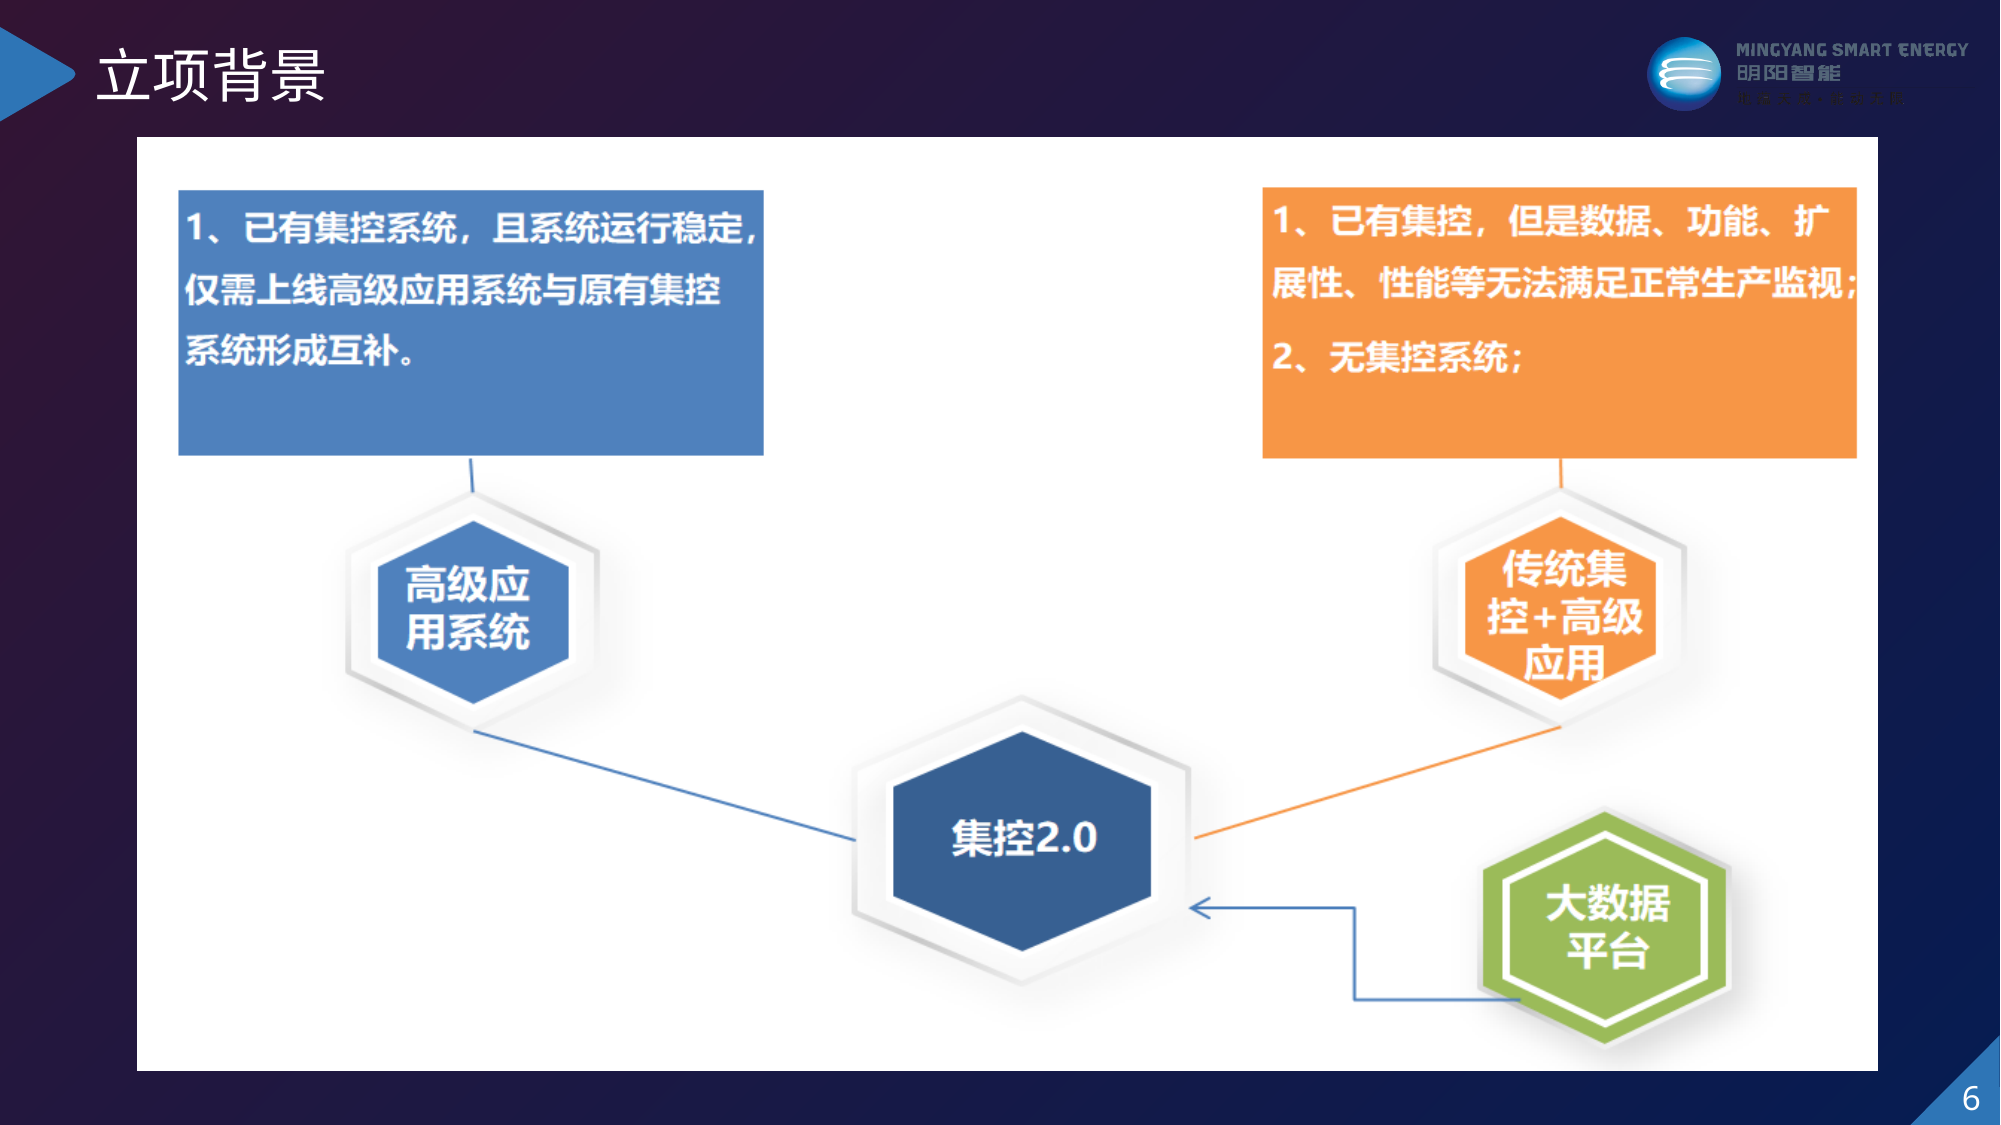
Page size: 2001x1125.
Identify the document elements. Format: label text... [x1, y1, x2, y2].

text_box [1910, 1035, 2000, 1125]
text_box [0, 26, 76, 122]
picture [1647, 37, 1975, 112]
text_box 6 [1947, 1070, 1992, 1114]
picture [137, 137, 1878, 1071]
text_box 立项背景 [79, 31, 343, 117]
